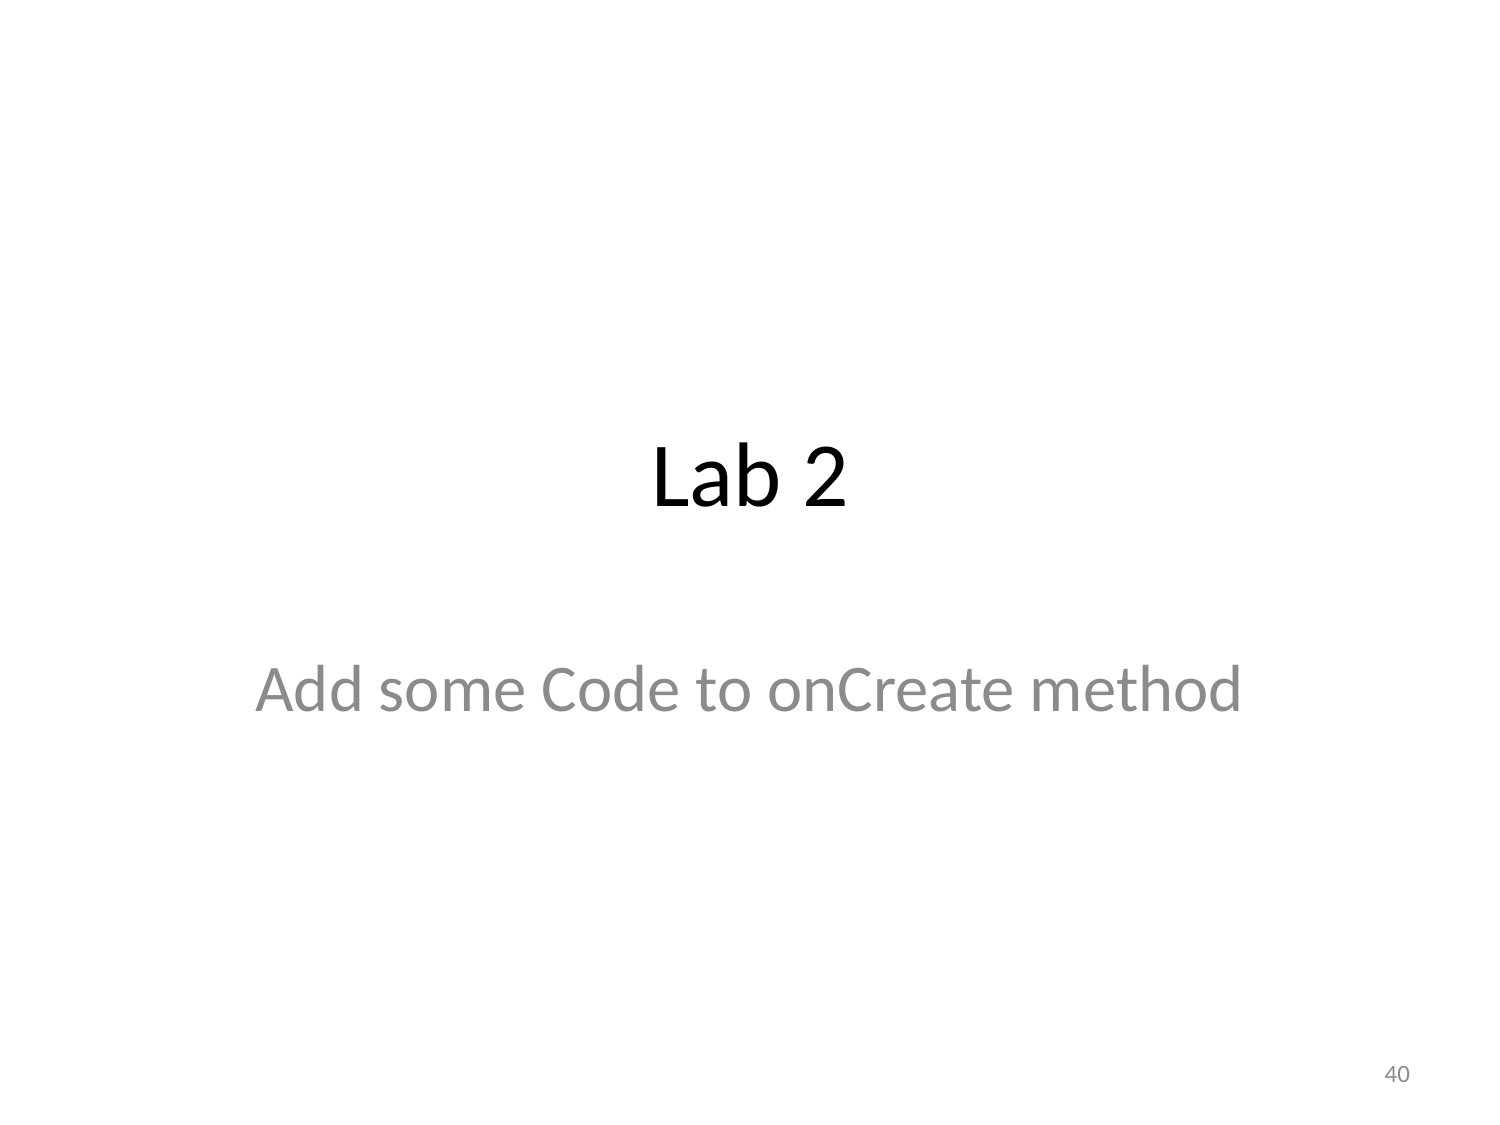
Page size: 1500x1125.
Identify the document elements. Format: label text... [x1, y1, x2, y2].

slide_number 40 [1074, 1042, 1425, 1103]
title Lab 2 [112, 349, 1388, 591]
subtitle Add some Code to onCreate method [224, 637, 1276, 926]
